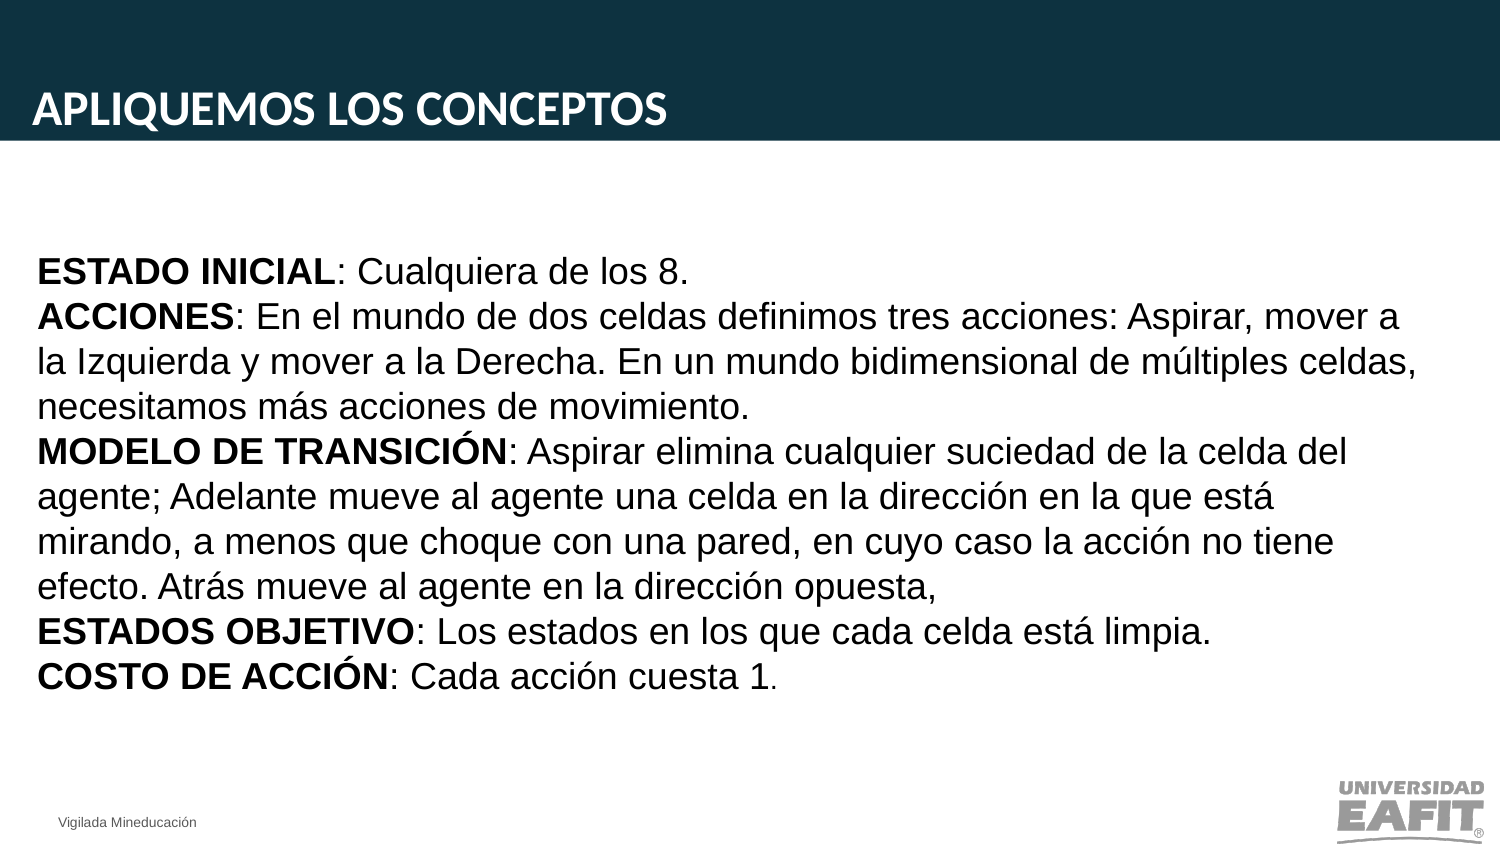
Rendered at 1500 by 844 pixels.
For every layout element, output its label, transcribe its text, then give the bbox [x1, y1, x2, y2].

text_box ESTADO INICIAL: Cualquiera de los 8. ACCIONES: En el mundo de dos celdas definimos tres acciones: Aspirar, mover a la Izquierda y mover a la Derecha. En un mundo bidimensional de múltiples celdas, necesitamos más acciones de movimiento. MODELO DE TRANSICIÓN: Aspirar elimina cualquier suciedad de la celda del agente; Adelante mueve al agente una celda en la dirección en la que está mirando, a menos que choque con una pared, en cuyo caso la acción no tiene efecto. Atrás mueve al agente en la dirección opuesta, ESTADOS OBJETIVO: Los estados en los que cada celda está limpia. COSTO DE ACCIÓN: Cada acción cuesta 1. [22, 239, 1442, 705]
picture [1337, 781, 1484, 844]
text_box APLIQUEMOS LOS CONCEPTOS [17, 67, 777, 143]
